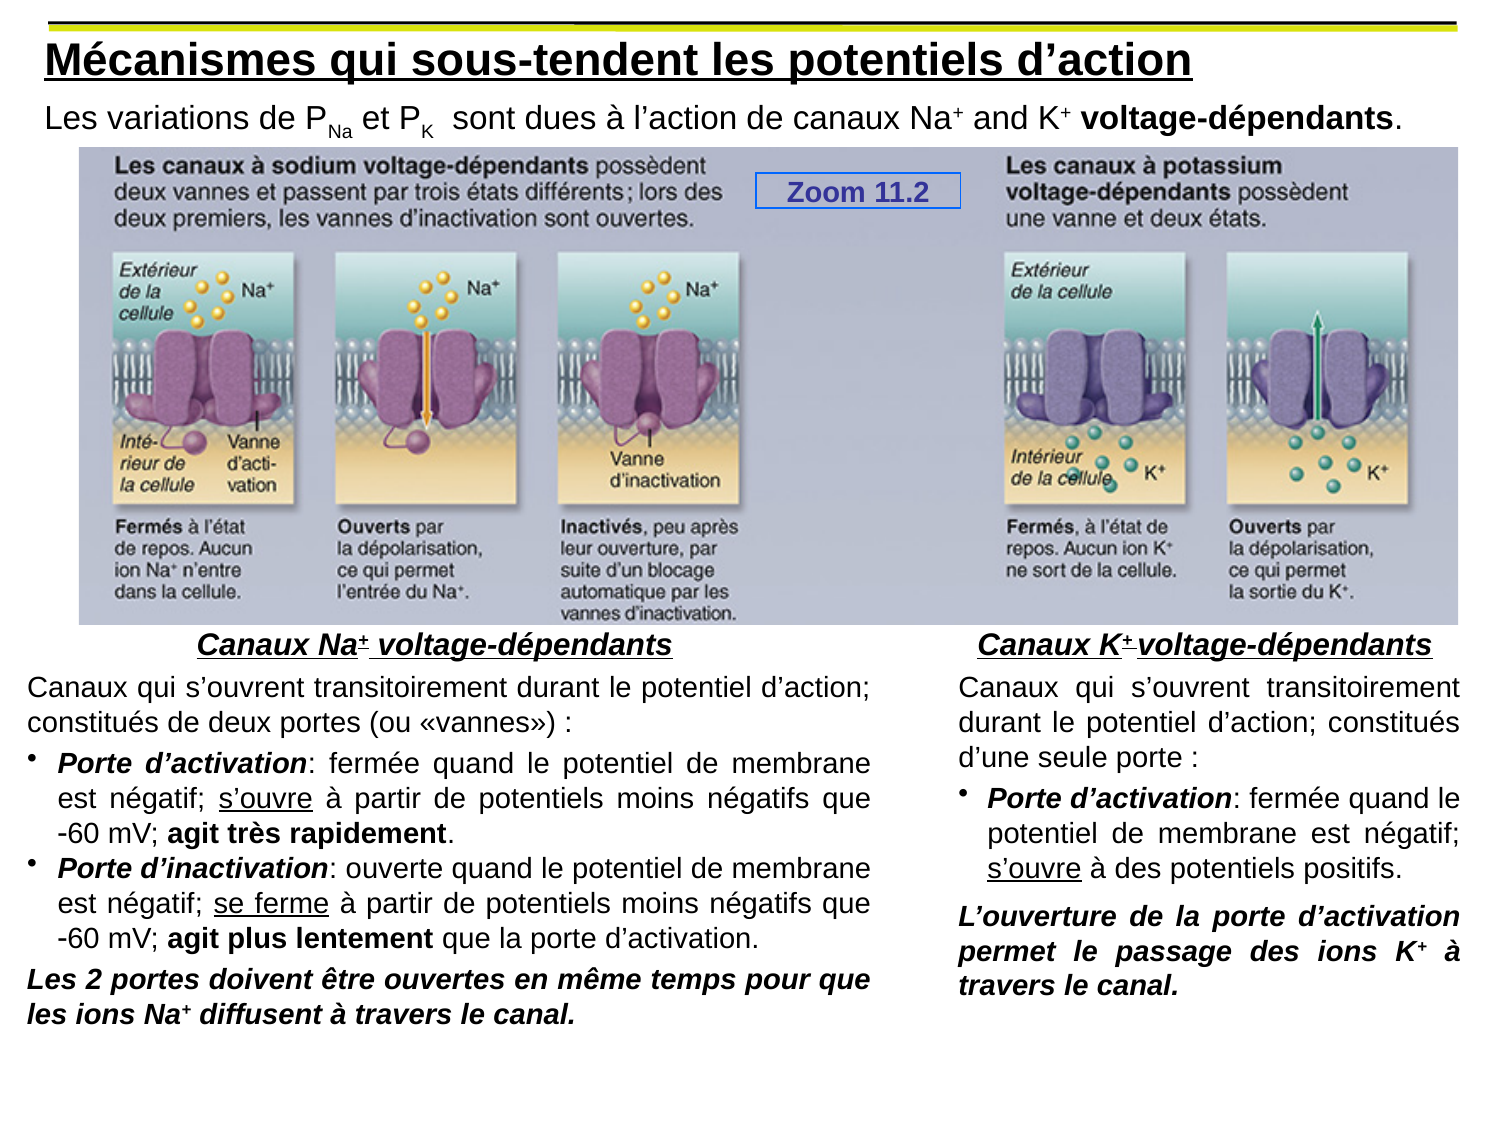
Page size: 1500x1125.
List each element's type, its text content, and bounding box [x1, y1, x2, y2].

picture [78, 147, 1459, 625]
text_box Canaux Na+ voltage-dépendants Canaux qui s’ouvrent transitoirement durant le potentiel d’action; constitués de deux portes (ou «vannes») : Porte d’activation: fermée quand le potentiel de membrane est négatif; s’ouvre à partir de potentiels moins négatifs que 60 mV; agit très rapidement. Porte d’inactivation: ouverte quand le potentiel de membrane est négatif; se ferme à partir de potentiels moins négatifs que 60 mV; agit plus lentement que la porte d’activation. Les 2 portes doivent être ouvertes en même temps pour que les ions Na+ diffusent à travers le canal. [0, 624, 887, 1038]
text_box Mécanismes qui sous-tendent les potentiels d’action Les variations de PNa et PK sont dues à l’action de canaux Na+ and K+ voltage-dépendants. [29, 30, 1500, 150]
text_box Canaux K+ voltage-dépendants Canaux qui s’ouvrent transitoirement durant le potentiel d’action; constitués d’une seule porte : Porte d’activation: fermée quand le potentiel de membrane est négatif; s’ouvre à des potentiels positifs. L’ouverture de la porte d’activation permet le passage des ions K+ à travers le canal. [943, 624, 1476, 1010]
